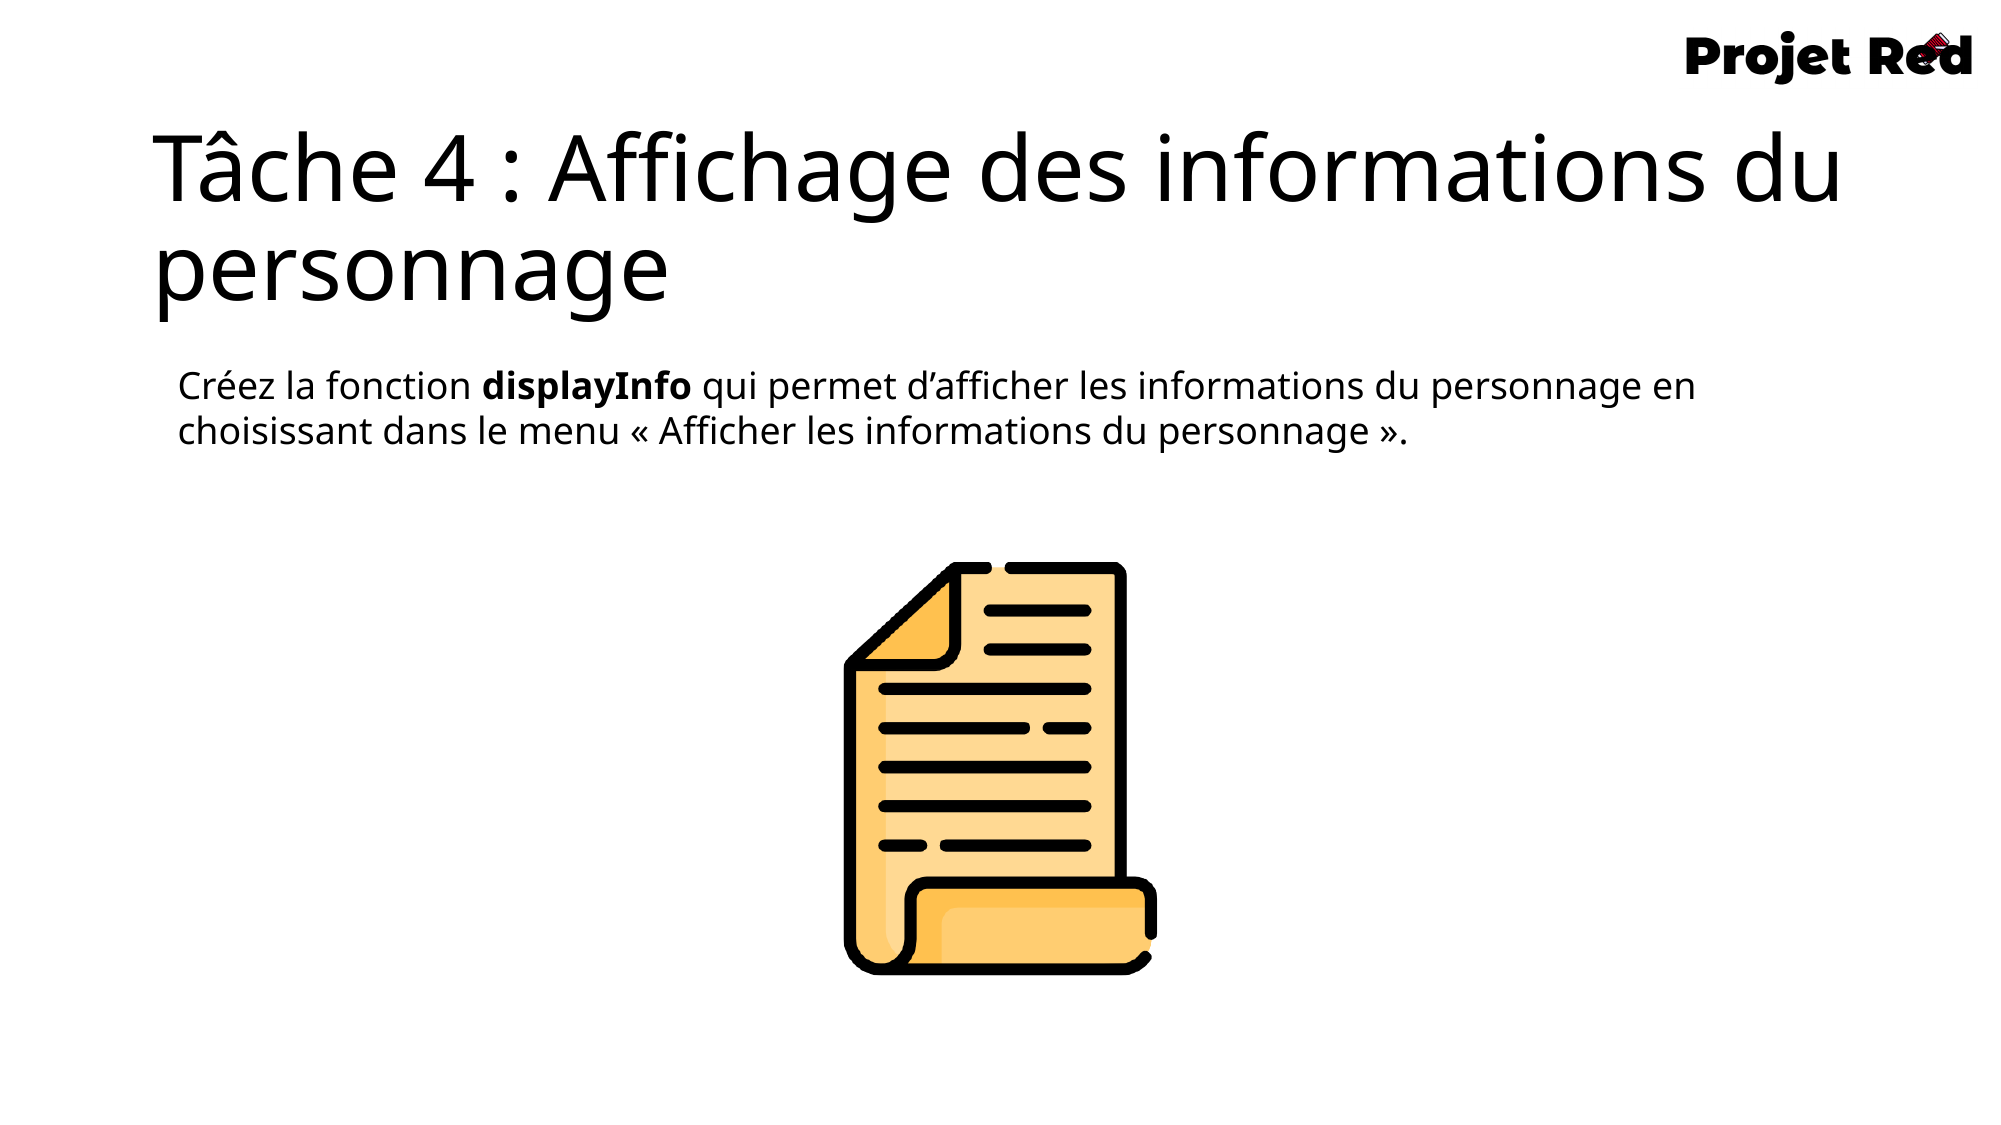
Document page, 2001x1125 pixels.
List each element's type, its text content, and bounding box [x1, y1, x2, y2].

title Tâche 4 : Affichage des informations du personnage [137, 112, 1978, 331]
picture [1679, 27, 1978, 89]
text_box Créez la fonction displayInfo qui permet d’afficher les informations du personnage en choisissant dans le menu « Afficher les informations du personnage ». [162, 354, 1905, 460]
picture [793, 562, 1207, 976]
